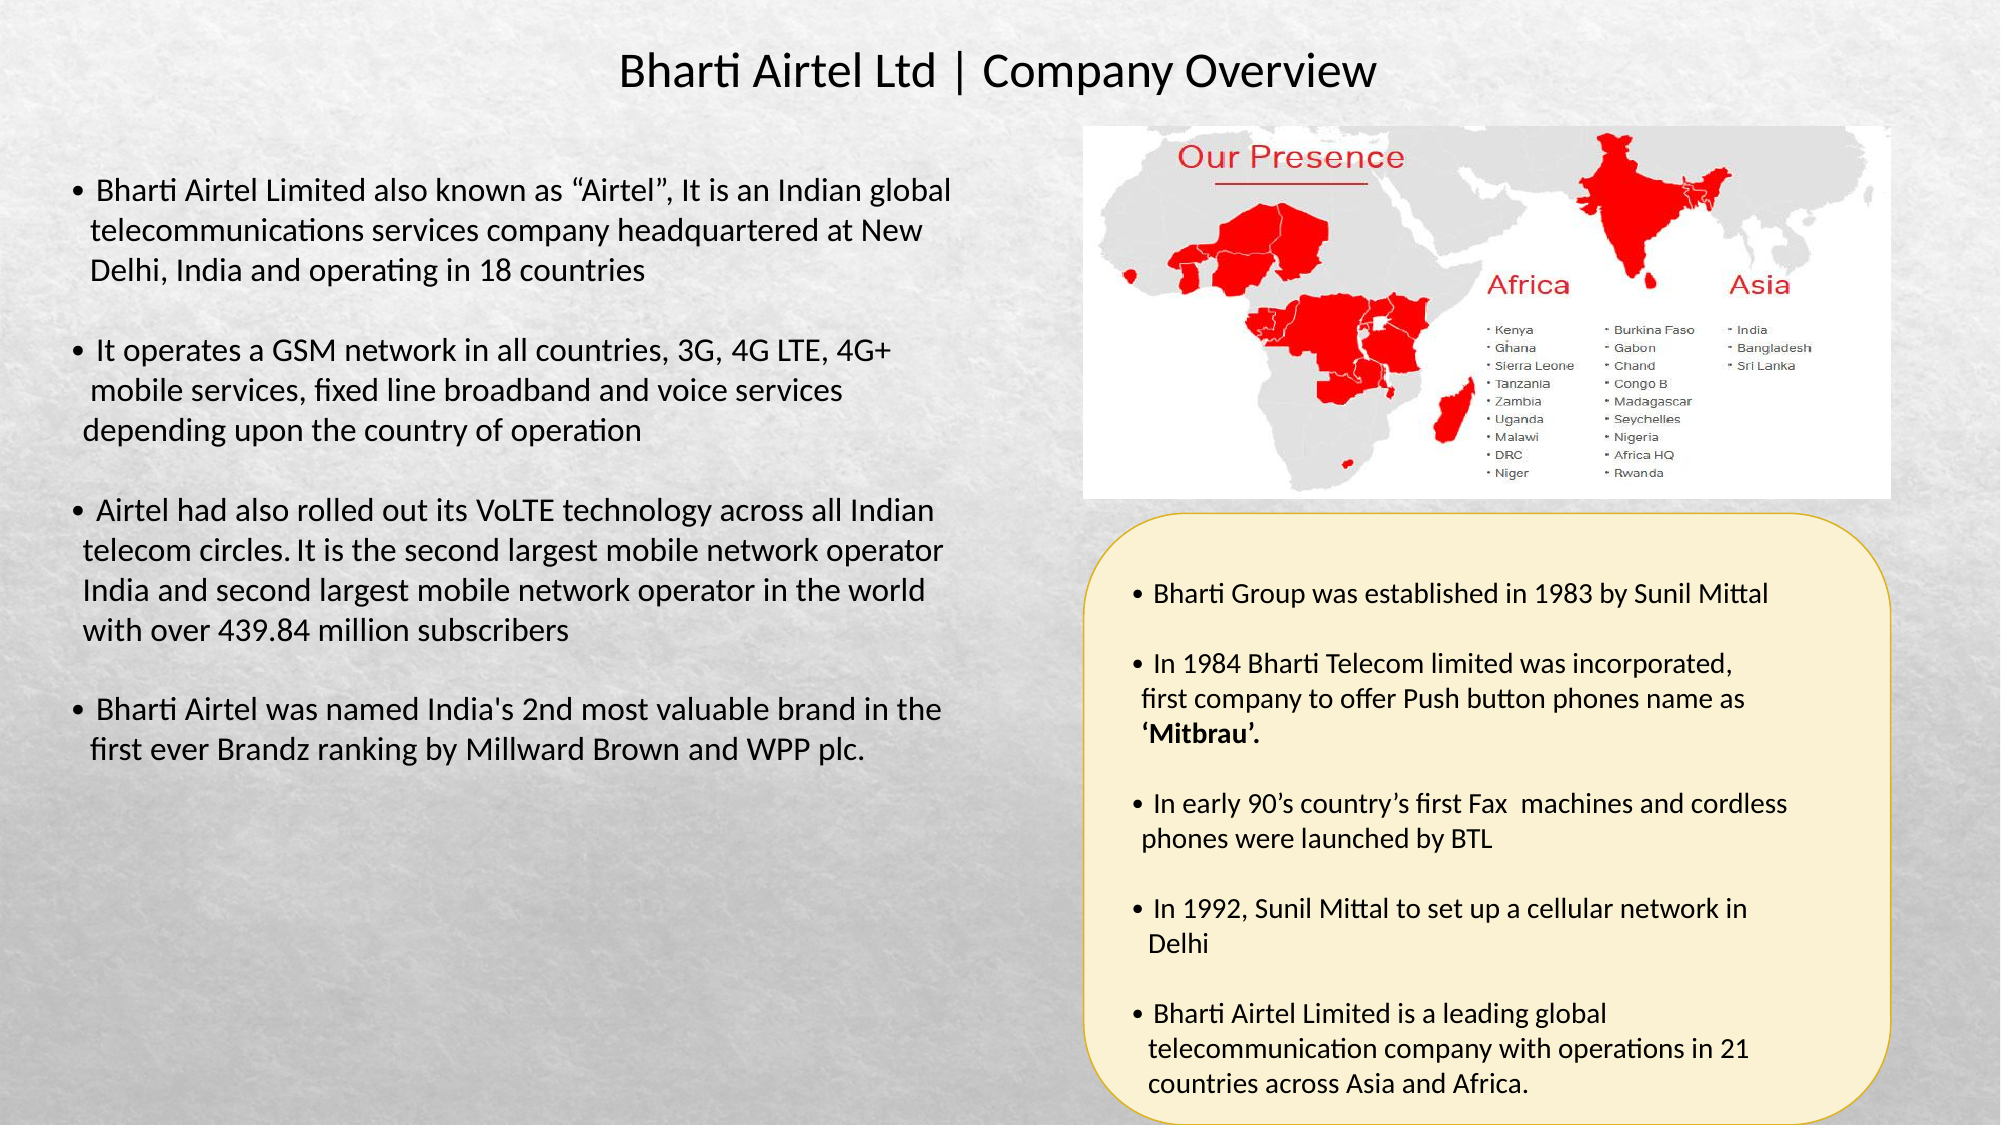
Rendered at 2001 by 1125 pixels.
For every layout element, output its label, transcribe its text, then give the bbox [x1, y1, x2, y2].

text_box Bharti Airtel Ltd | Company Overview [52, 29, 1944, 106]
picture [0, 0, 2001, 1125]
text_box ∙ Bharti Airtel Limited also known as “Airtel”, It is an Indian global telecommunications services company headquartered at New Delhi, India and operating in 18 countries ∙ It operates a GSM network in all countries, 3G, 4G LTE, 4G+ mobile services, fixed line broadband and voice services depending upon the country of operation ∙ Airtel had also rolled out its VoLTE technology across all Indian telecom circles. It is the second largest mobile network operator India and second largest mobile network operator in the world with over 439.84 million subscribers ∙ Bharti Airtel was named India's 2nd most valuable brand in the first ever Brandz ranking by Millward Brown and WPP plc. [52, 126, 979, 783]
text_box ∙ Bharti Group was established in 1983 by Sunil Mittal ∙ In 1984 Bharti Telecom limited was incorporated, first company to offer Push button phones name as ‘Mitbrau’. ∙ In early 90’s country’s first Fax machines and cordless phones were launched by BTL ∙ In 1992, Sunil Mittal to set up a cellular network in Delhi ∙ Bharti Airtel Limited is a leading global telecommunication company with operations in 21 countries across Asia and Africa. [1083, 513, 1891, 1125]
